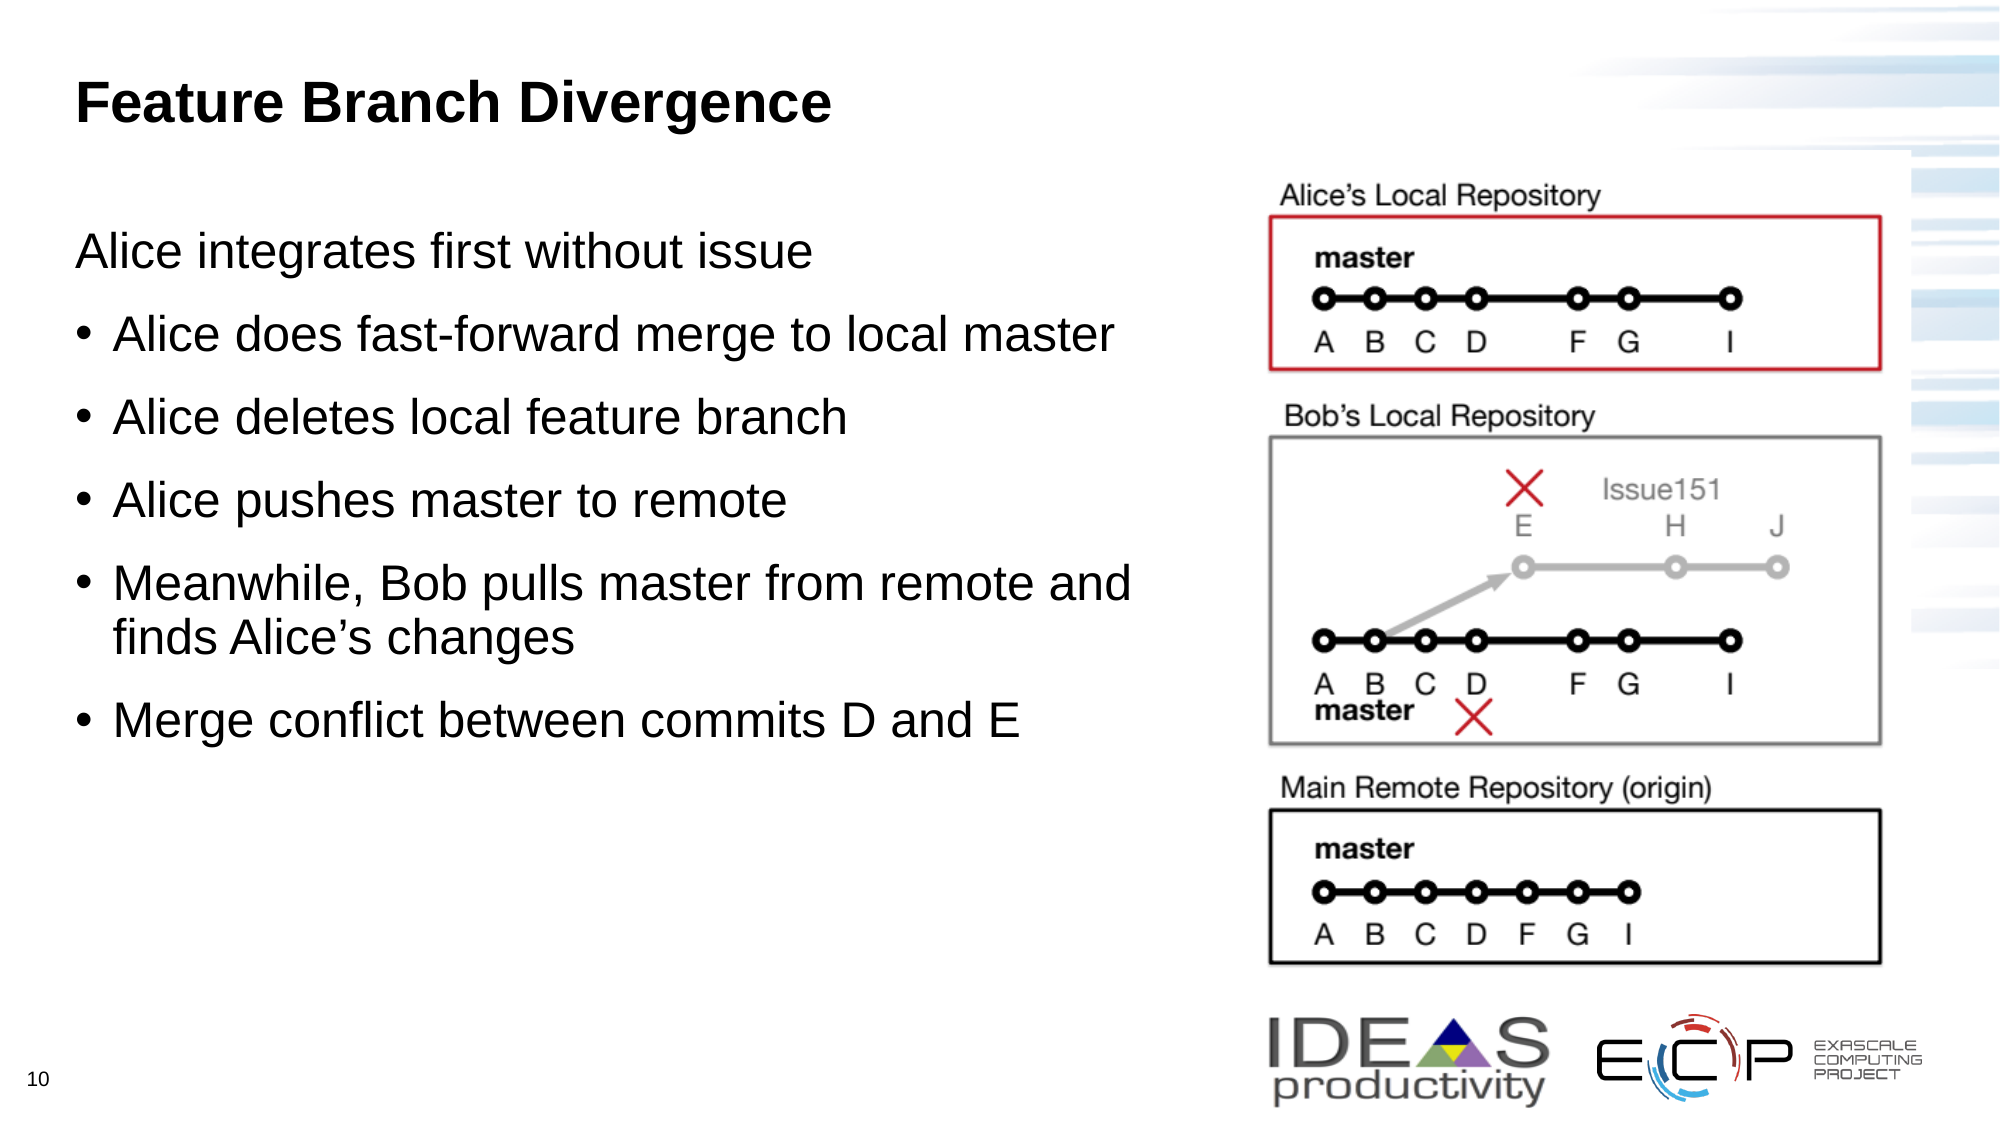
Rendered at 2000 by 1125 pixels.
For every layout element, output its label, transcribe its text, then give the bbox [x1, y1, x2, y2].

title Feature Branch Divergence [59, 67, 1926, 218]
picture [1597, 1014, 1922, 1102]
picture [1237, 0, 2000, 989]
list Alice integrates first without issue Alice does fast-forward merge to local master Alice deletes local feature branch Alice pushes master to remote Meanwhile, Bob pulls master from remote and finds Alice’s changes Merge conflict between commits D and E [59, 217, 1199, 882]
picture [1257, 1009, 1560, 1115]
